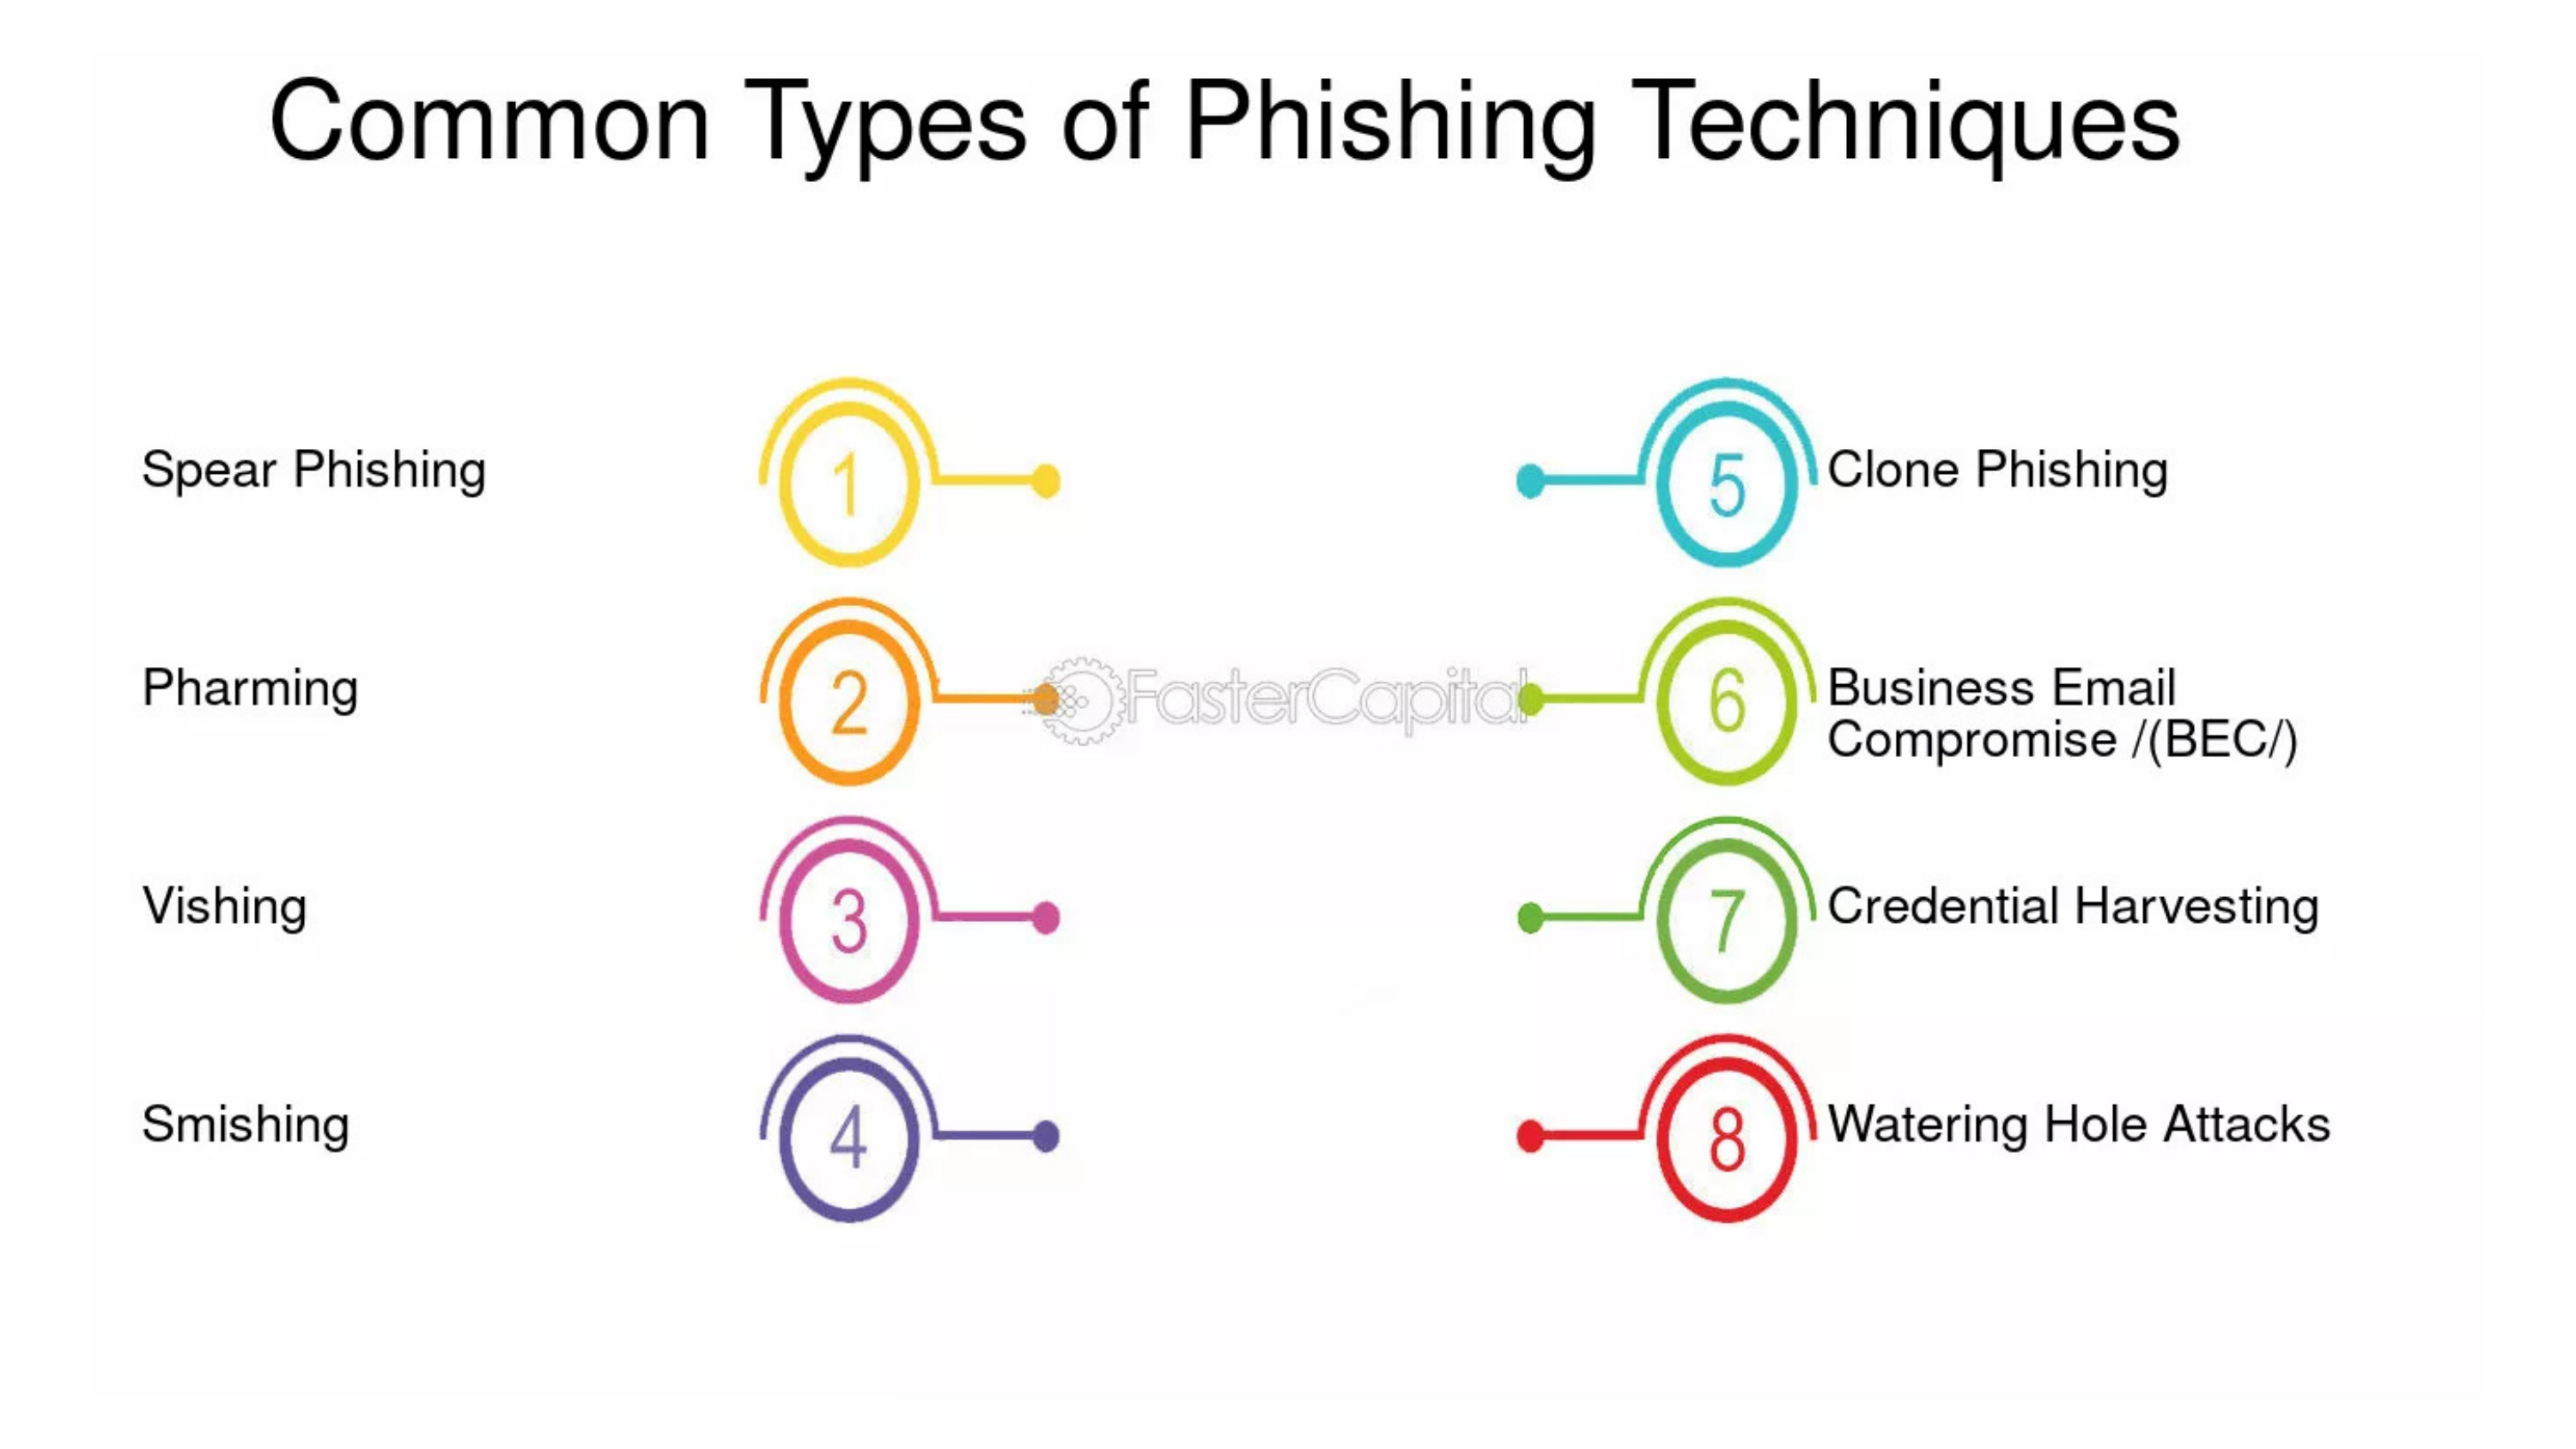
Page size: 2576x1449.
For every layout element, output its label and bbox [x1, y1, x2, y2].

text_box [90, 51, 2486, 1397]
